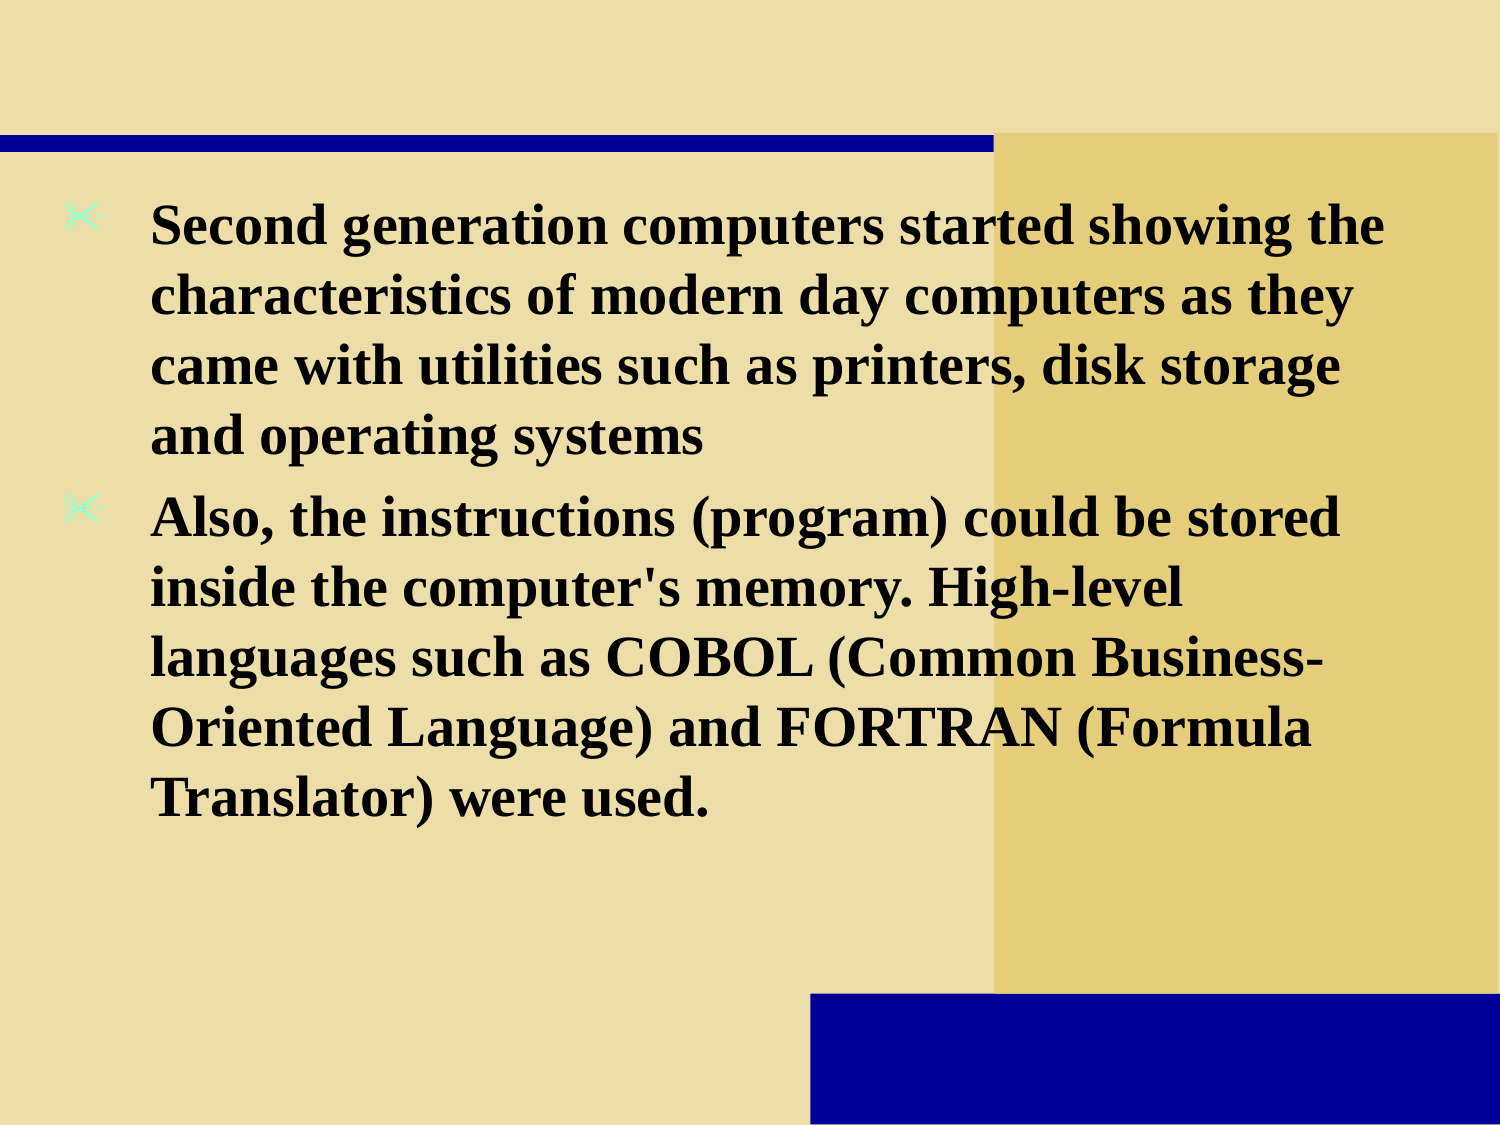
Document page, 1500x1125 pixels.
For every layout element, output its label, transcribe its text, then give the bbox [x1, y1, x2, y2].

list Second generation computers started showing the characteristics of modern day computers as they came with utilities such as printers, disk storage and operating systems Also, the instructions (program) could be stored inside the computer's memory. High-level languages such as COBOL (Common Business-Oriented Language) and FORTRAN (Formula Translator) were used. [47, 178, 1457, 960]
